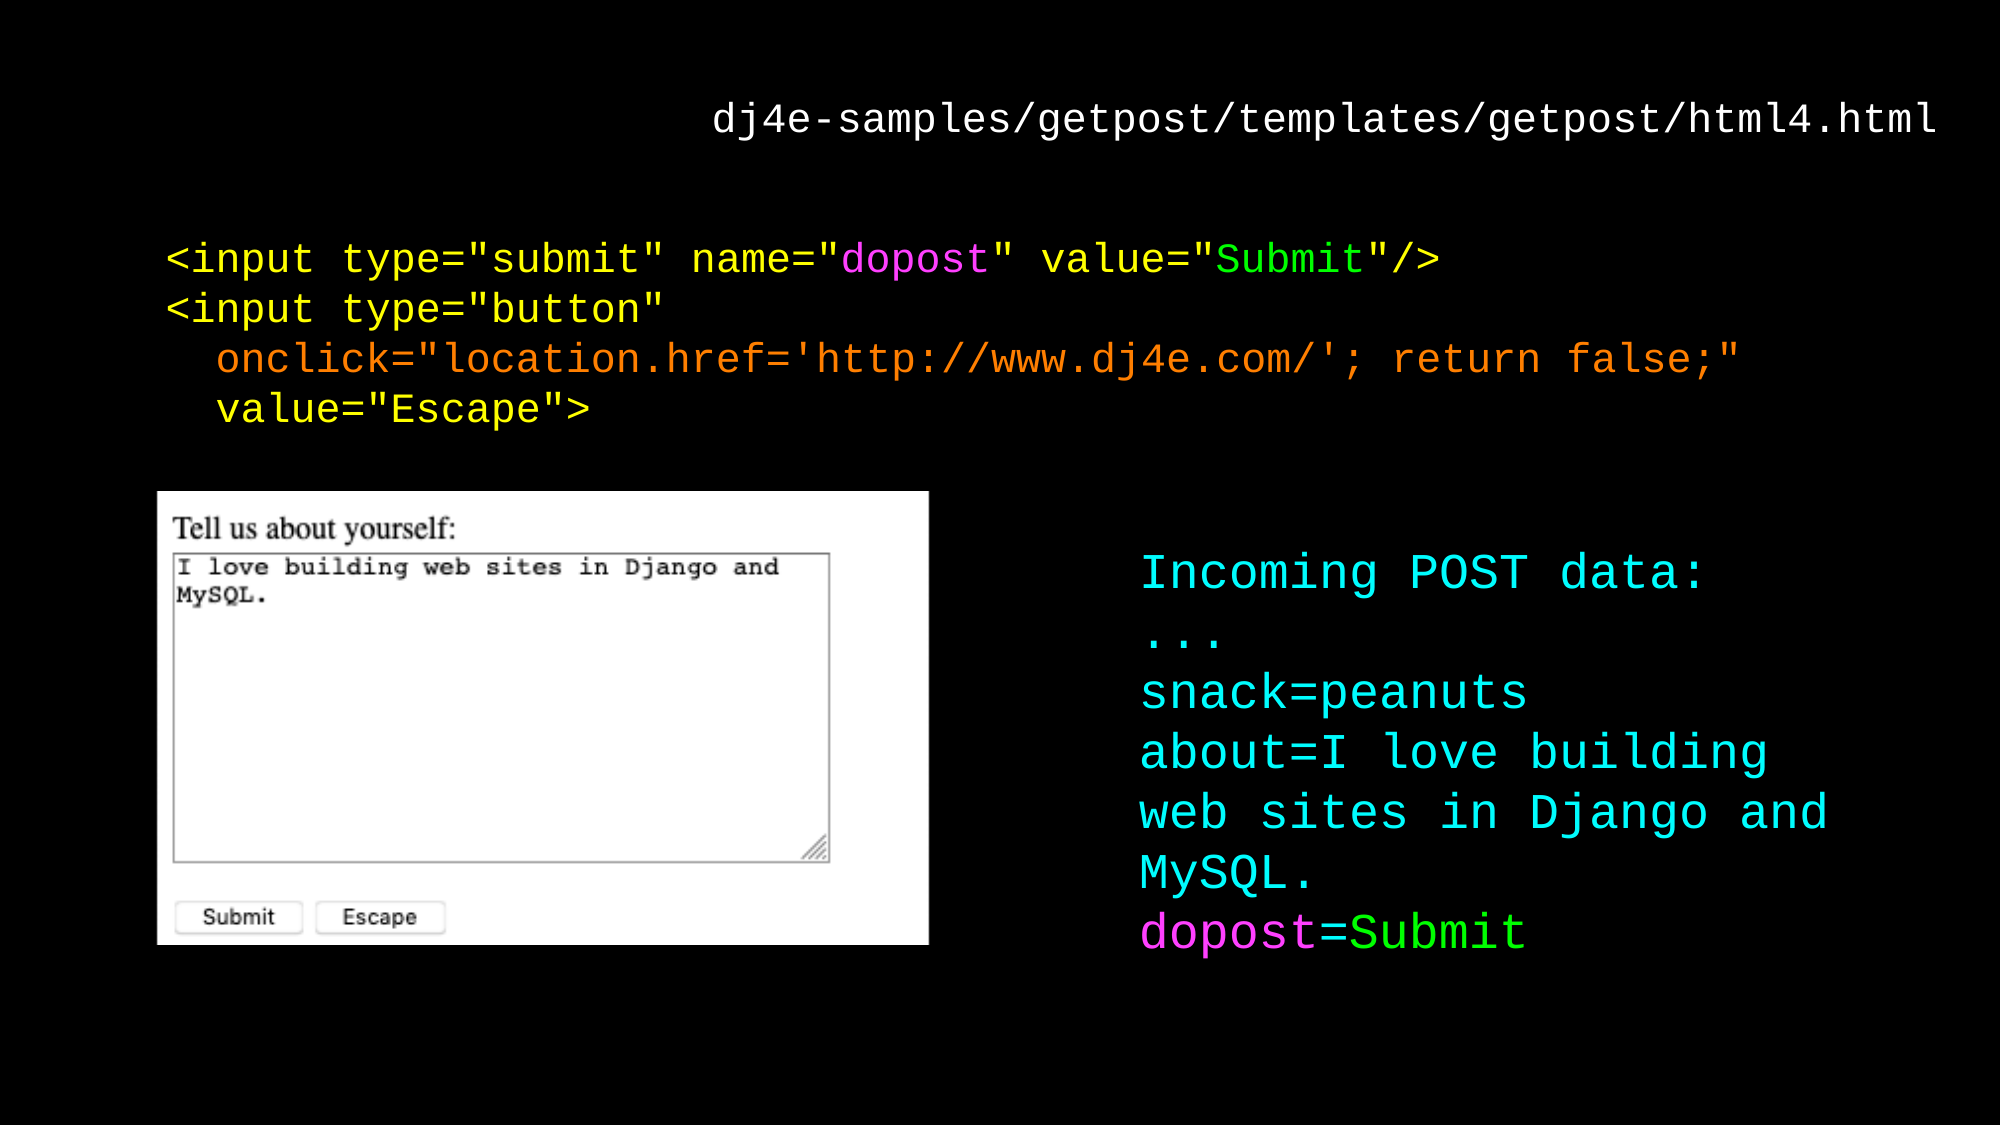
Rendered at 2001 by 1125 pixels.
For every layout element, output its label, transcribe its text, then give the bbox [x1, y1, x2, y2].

text_box dj4e-samples/getpost/templates/getpost/html4.html [711, 90, 1937, 141]
picture [90, 491, 997, 945]
text_box Incoming POST data: ... snack=peanuts about=I love building web sites in Django and MySQL. dopost=Submit [1124, 531, 1888, 967]
text_box <input type="submit" name="dopost" value="Submit"/> <input type="button" onclick="location.href='http://www.dj4e.com/'; return false;" value="Escape"> [150, 223, 1843, 439]
